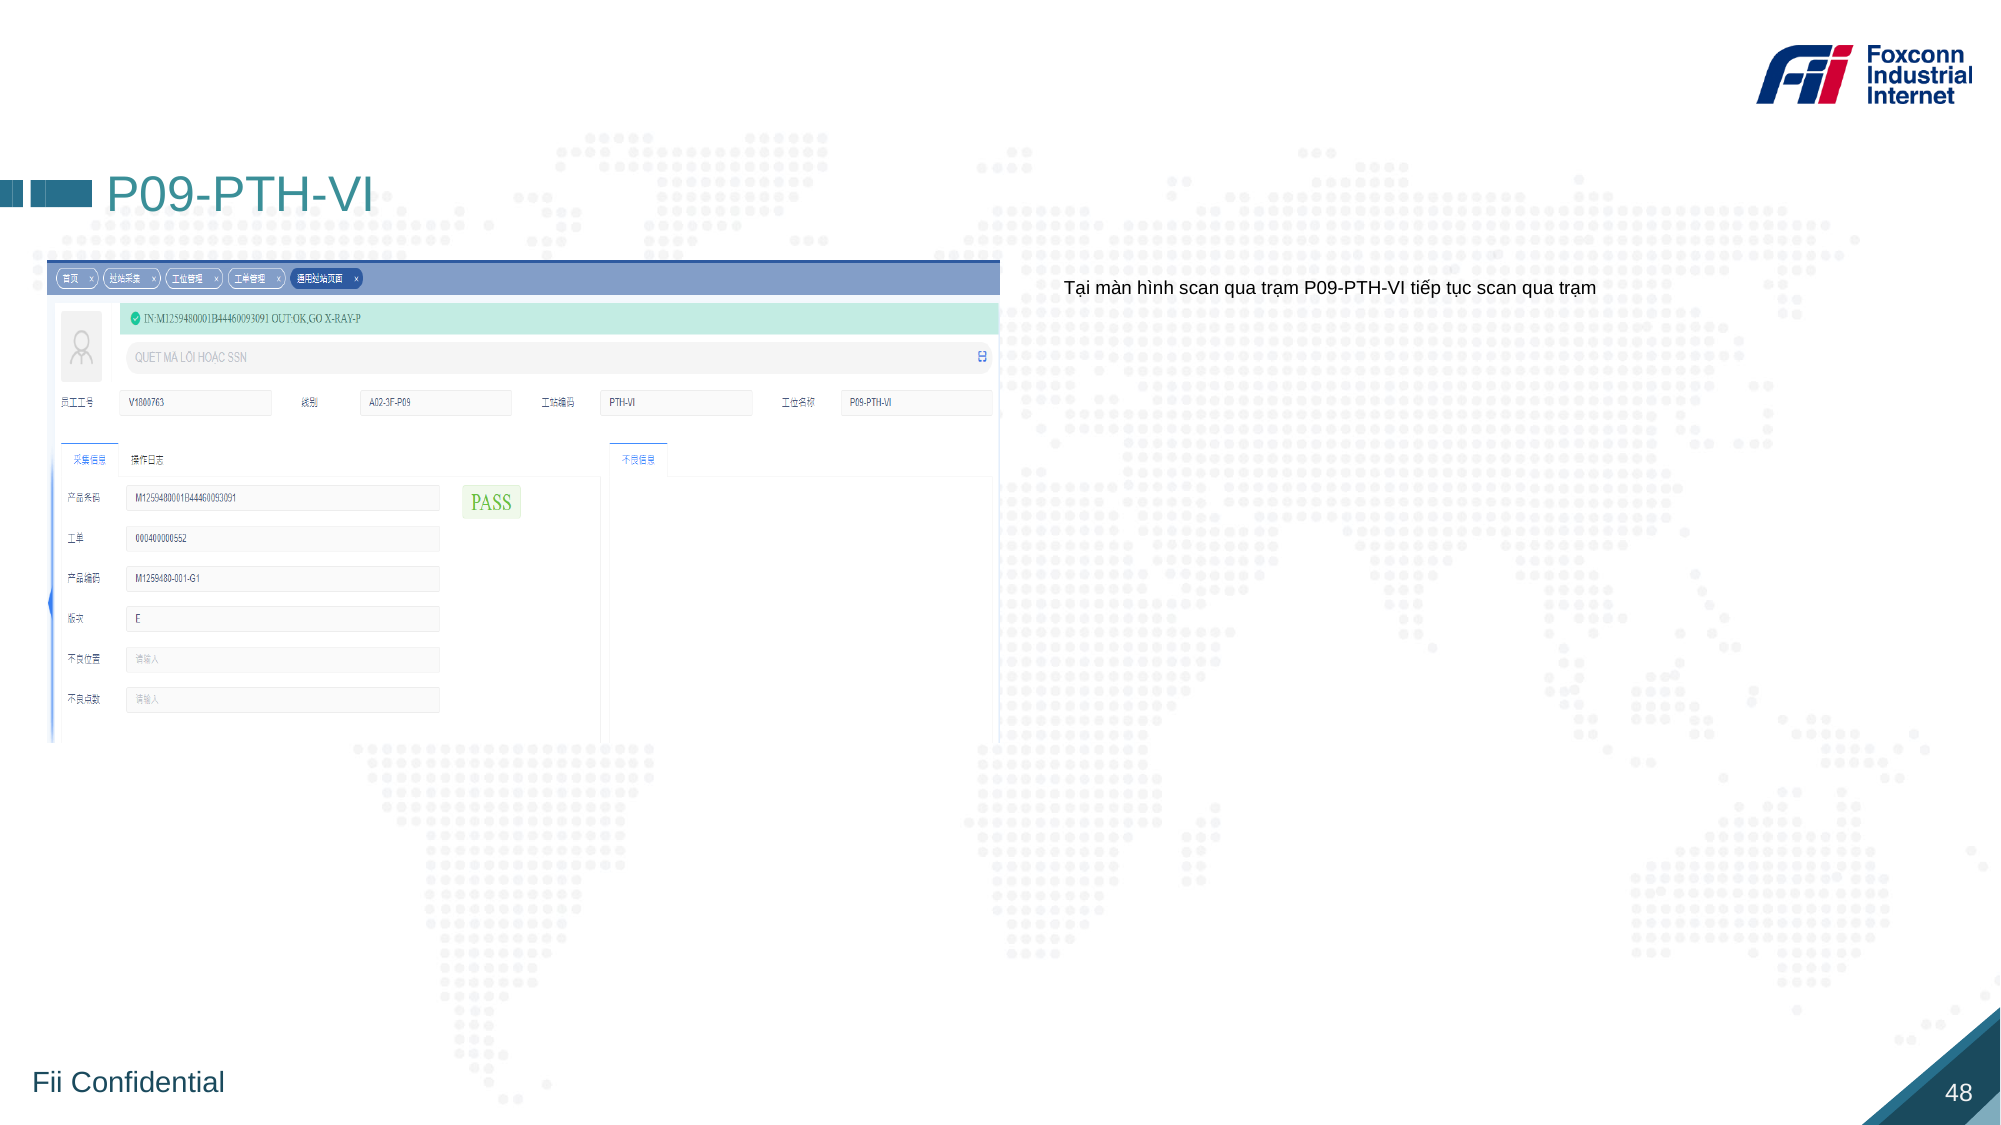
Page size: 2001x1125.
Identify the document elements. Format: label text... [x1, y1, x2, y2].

picture [0, 0, 2000, 1125]
title P09-PTH-VI [91, 160, 1694, 227]
text_box Tại màn hình scan qua trạm P09-PTH-VI tiếp tục scan qua trạm [1049, 268, 1792, 306]
